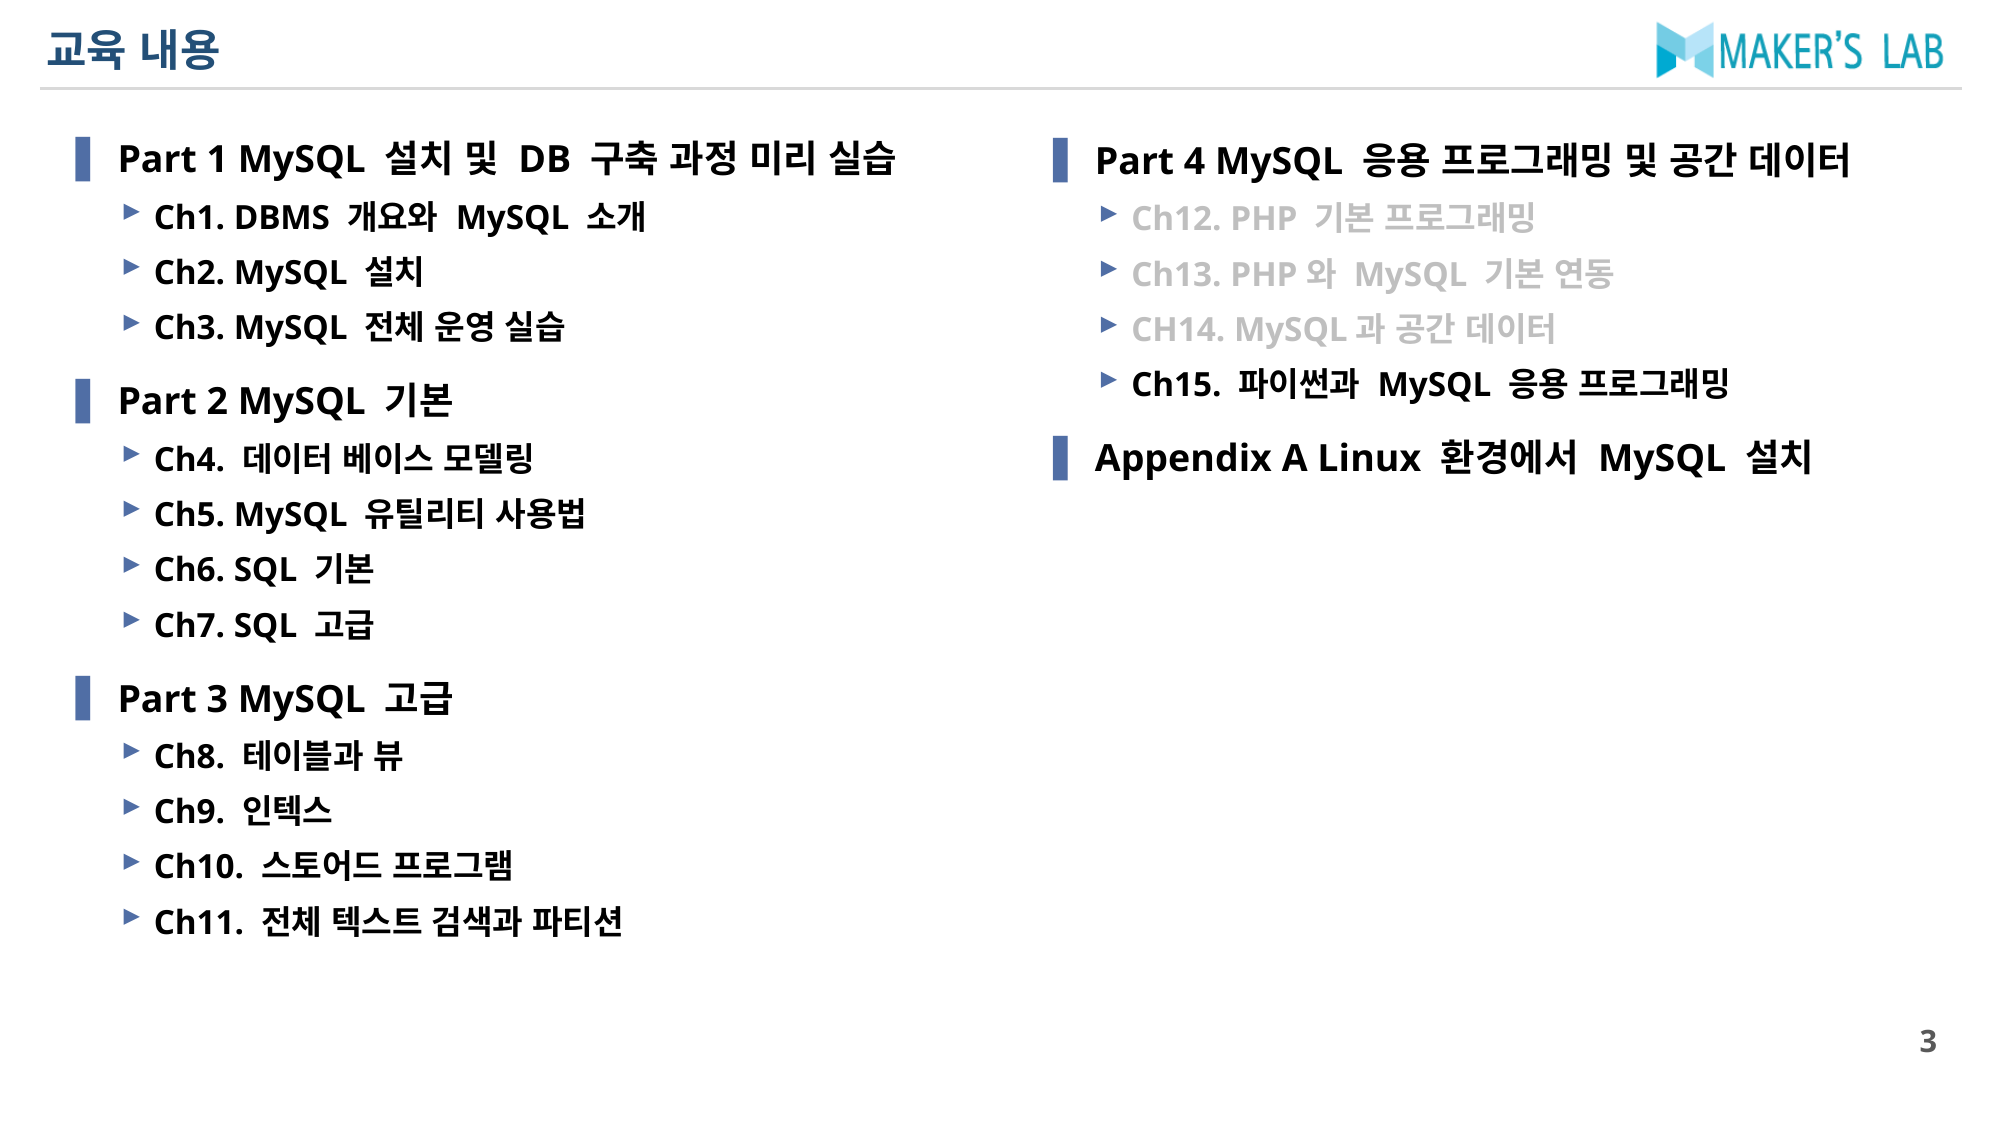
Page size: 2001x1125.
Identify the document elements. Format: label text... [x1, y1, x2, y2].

list Part 1 MySQL 설치 및 DB 구축 과정 미리 실습 Ch1. DBMS 개요와 MySQL 소개 Ch2. MySQL 설치 Ch3. MySQL 전체 운영 실습 Part 2 MySQL 기본 Ch4. 데이터 베이스 모델링 Ch5. MySQL 유틸리티 사용법 Ch6. SQL 기본 Ch7. SQL 고급 Part 3 MySQL 고급 Ch8. 테이블과 뷰 Ch9. 인텍스 Ch10. 스토어드 프로그램 Ch11. 전체 텍스트 검색과 파티션 [46, 127, 965, 431]
title 교육 내용 [31, 14, 1914, 84]
slide_number 3 [1802, 1012, 1953, 1073]
picture [1648, 11, 1952, 84]
text_box Part 4 MySQL 응용 프로그래밍 및 공간 데이터 Ch12. PHP 기본 프로그래밍 Ch13. PHP와 MySQL 기본 연동 CH14. MySQL과 공간 데이터 Ch15. 파이썬과 MySQL 응용 프로그래밍 Appendix A Linux 환경에서 MySQL 설치 [1023, 129, 1952, 433]
